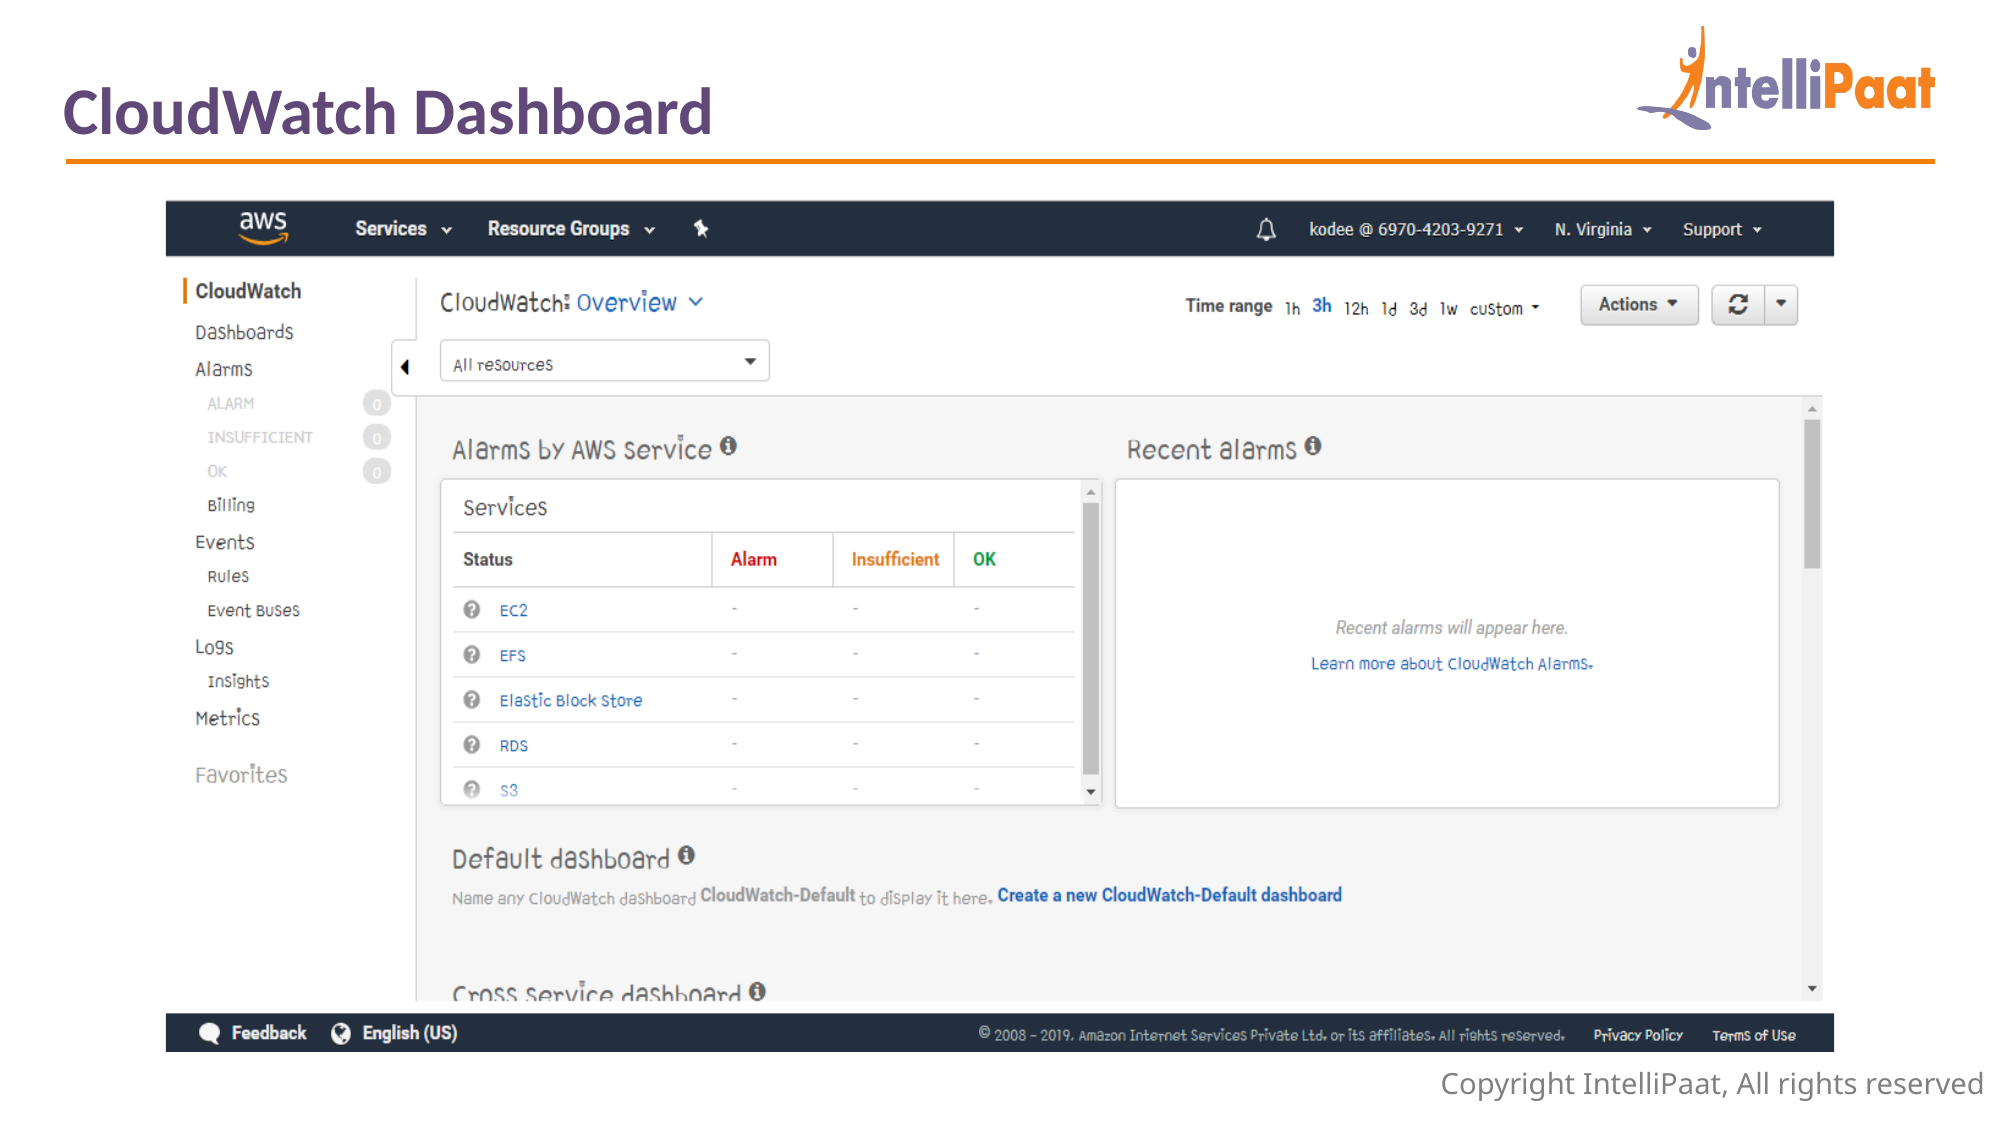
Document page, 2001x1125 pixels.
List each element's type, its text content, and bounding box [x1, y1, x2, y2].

text_box CloudWatch Dashboard [48, 60, 902, 156]
picture [165, 195, 1835, 1052]
picture [1637, 26, 1935, 130]
